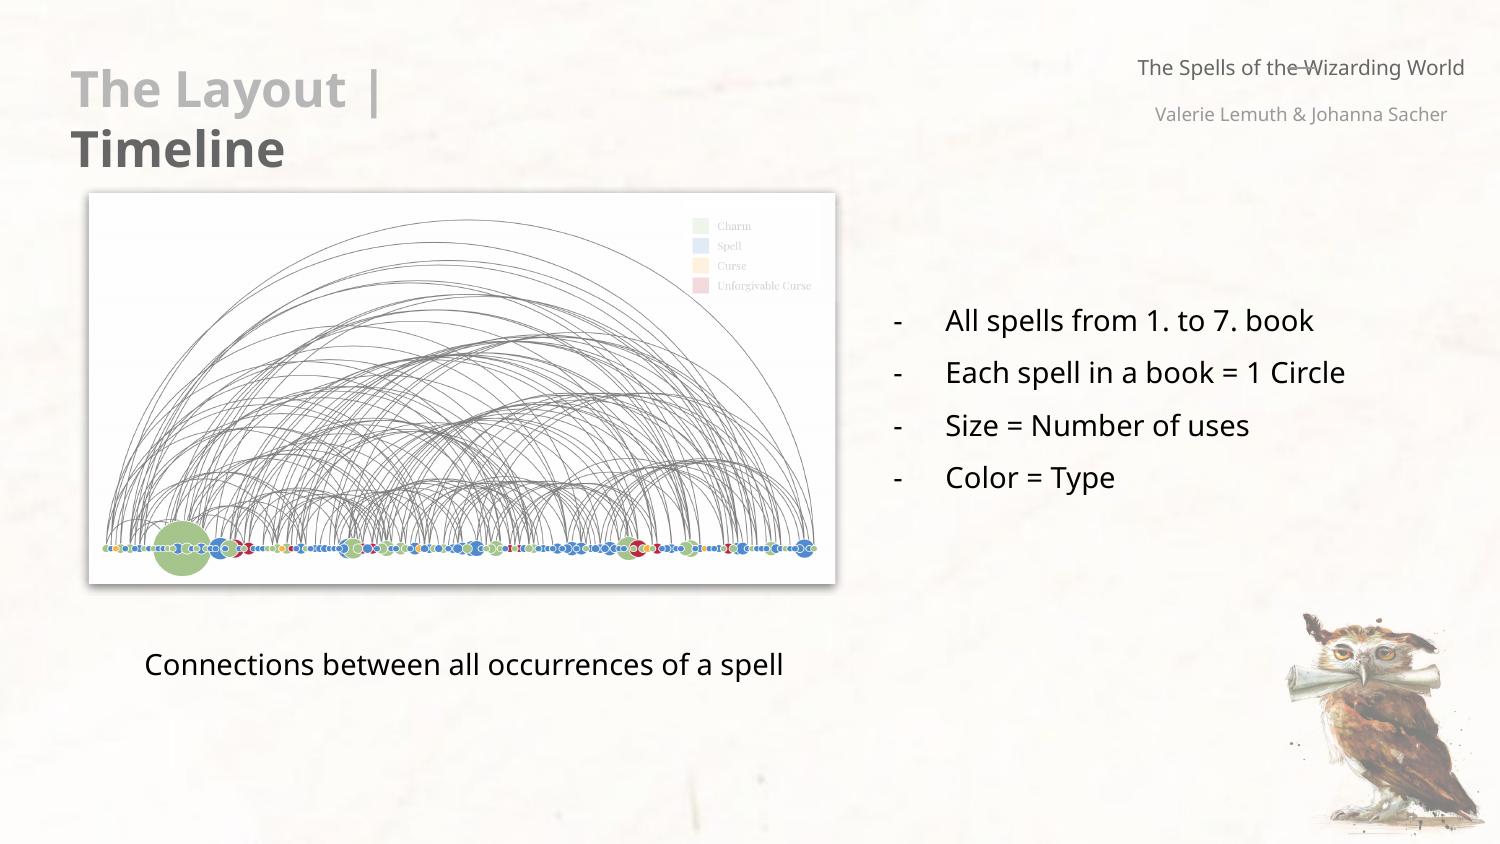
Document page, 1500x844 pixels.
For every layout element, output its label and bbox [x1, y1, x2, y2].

text_box [1118, 26, 1485, 129]
picture [0, 0, 1500, 844]
text_box [88, 192, 840, 584]
